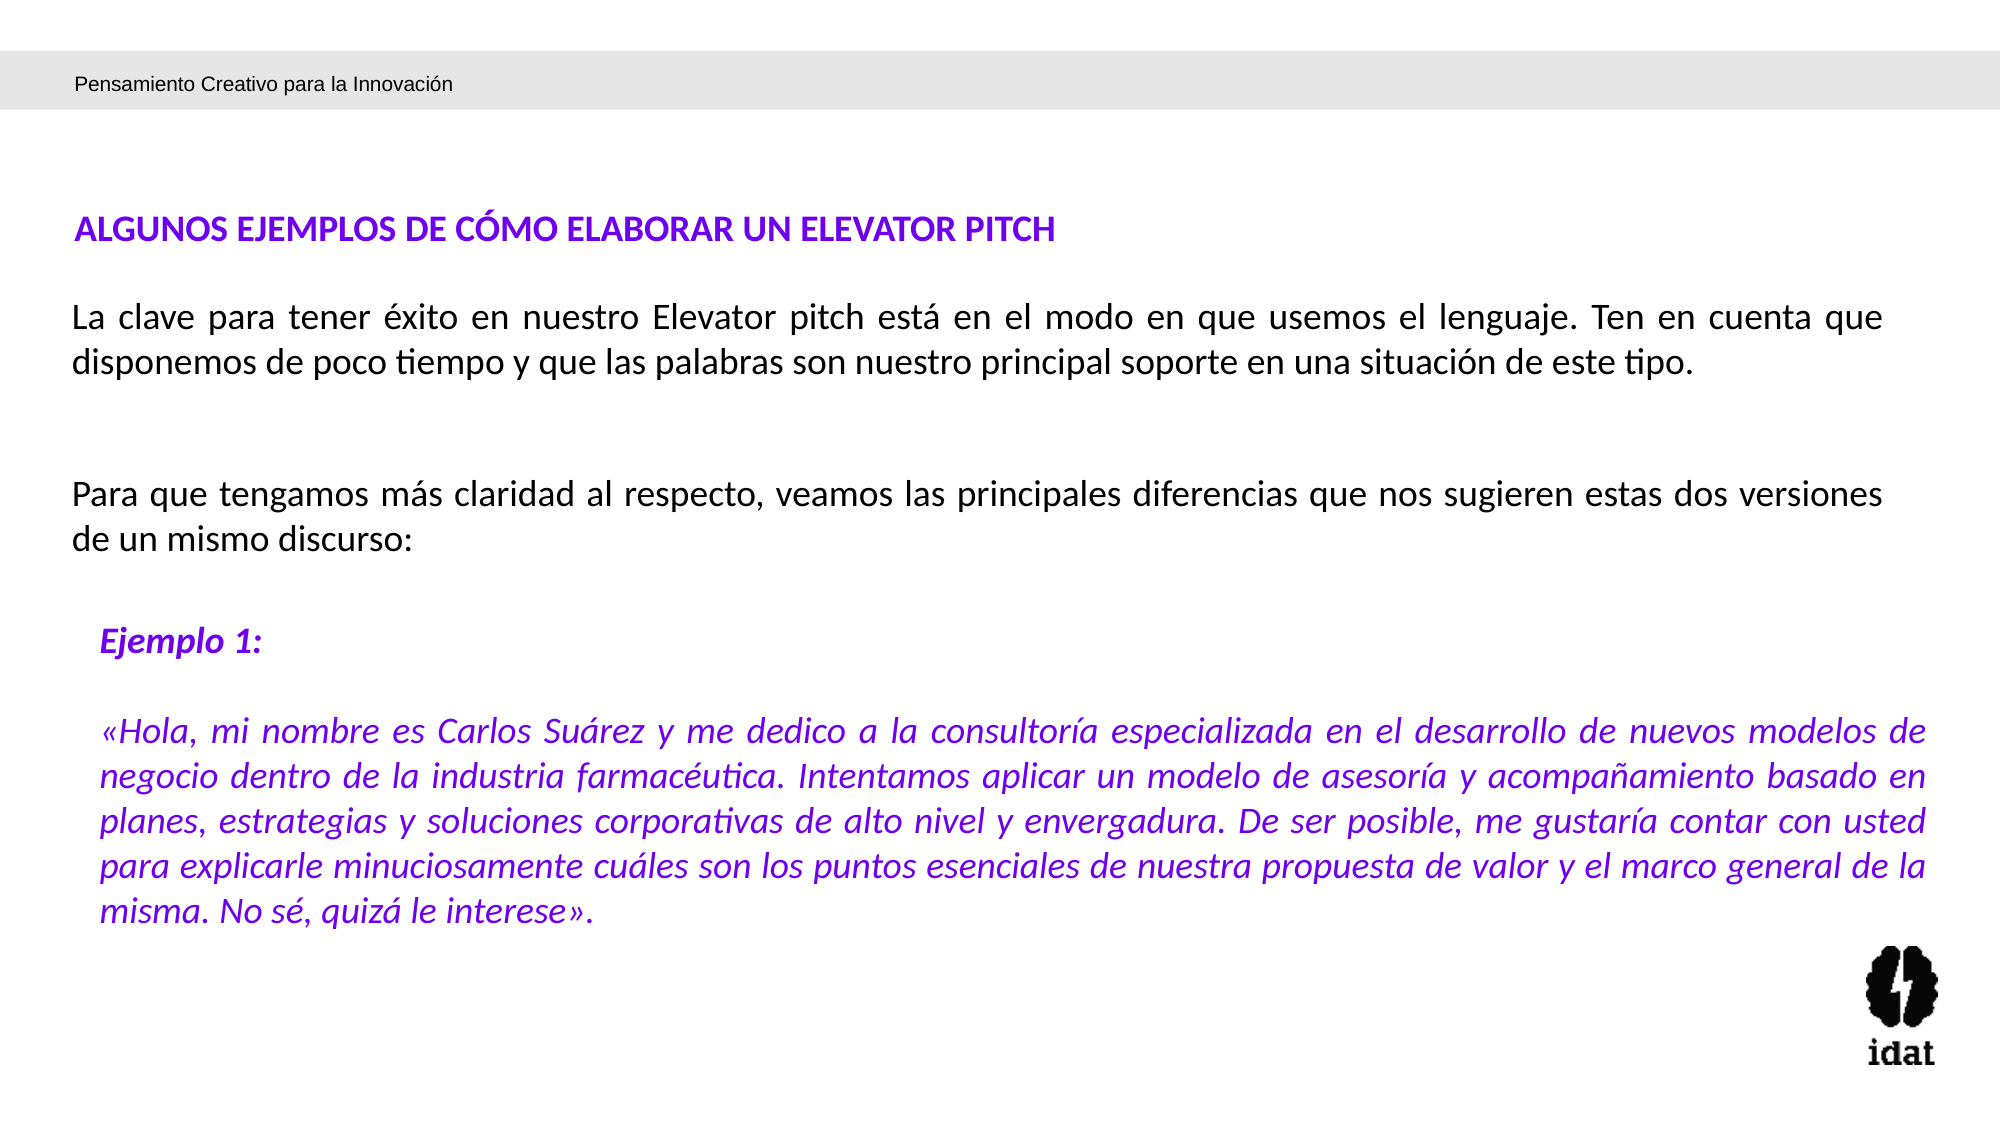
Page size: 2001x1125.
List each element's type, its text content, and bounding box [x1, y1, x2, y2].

text_box Ejemplo 1: «Hola, mi nombre es Carlos Suárez y me dedico a la consultoría especializada en el desarrollo de nuevos modelos de negocio dentro de la industria farmacéutica. Intentamos aplicar un modelo de asesoría y acompañamiento basado en planes, estrategias y soluciones corporativas de alto nivel y envergadura. De ser posible, me gustaría contar con usted para explicarle minuciosamente cuáles son los puntos esenciales de nuestra propuesta de valor y el marco general de la misma. No sé, quizá le interese». [84, 608, 1941, 939]
list ALGUNOS EJEMPLOS DE CÓMO ELABORAR UN ELEVATOR PITCH [74, 194, 1323, 274]
picture [1866, 946, 1938, 1065]
list La clave para tener éxito en nuestro Elevator pitch está en el modo en que usemos el lenguaje. Ten en cuenta que disponemos de poco tiempo y que las palabras son nuestro principal soporte en una situación de este tipo. Para que tengamos más claridad al respecto, veamos las principales diferencias que nos sugieren estas dos versiones de un mismo discurso: [71, 292, 1886, 987]
list Pensamiento Creativo para la Innovación [74, 58, 690, 106]
